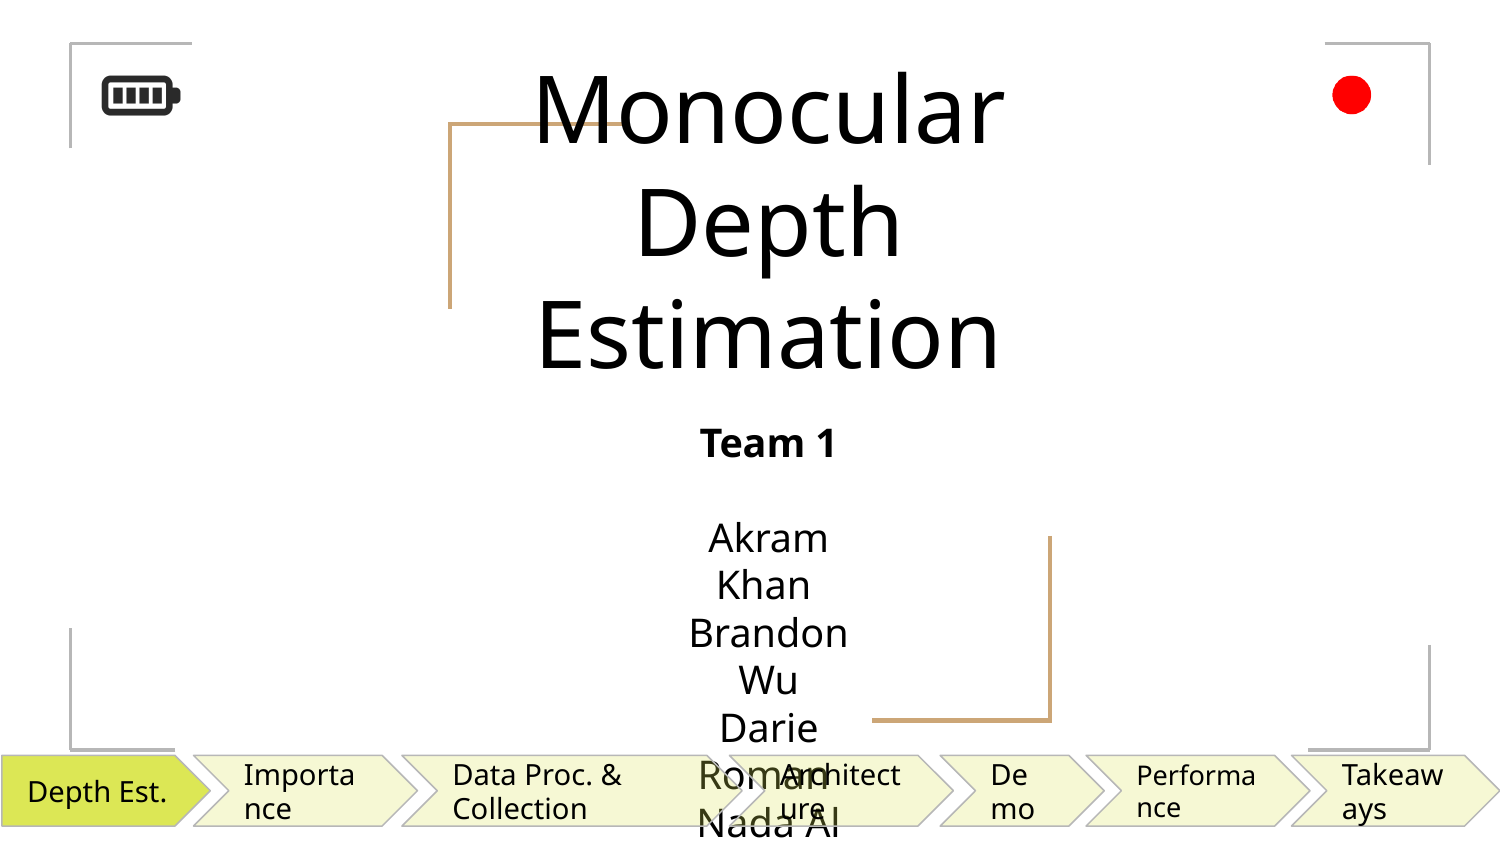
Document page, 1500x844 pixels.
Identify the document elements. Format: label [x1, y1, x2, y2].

text_box [1, 755, 1500, 827]
text_box [69, 42, 1430, 751]
